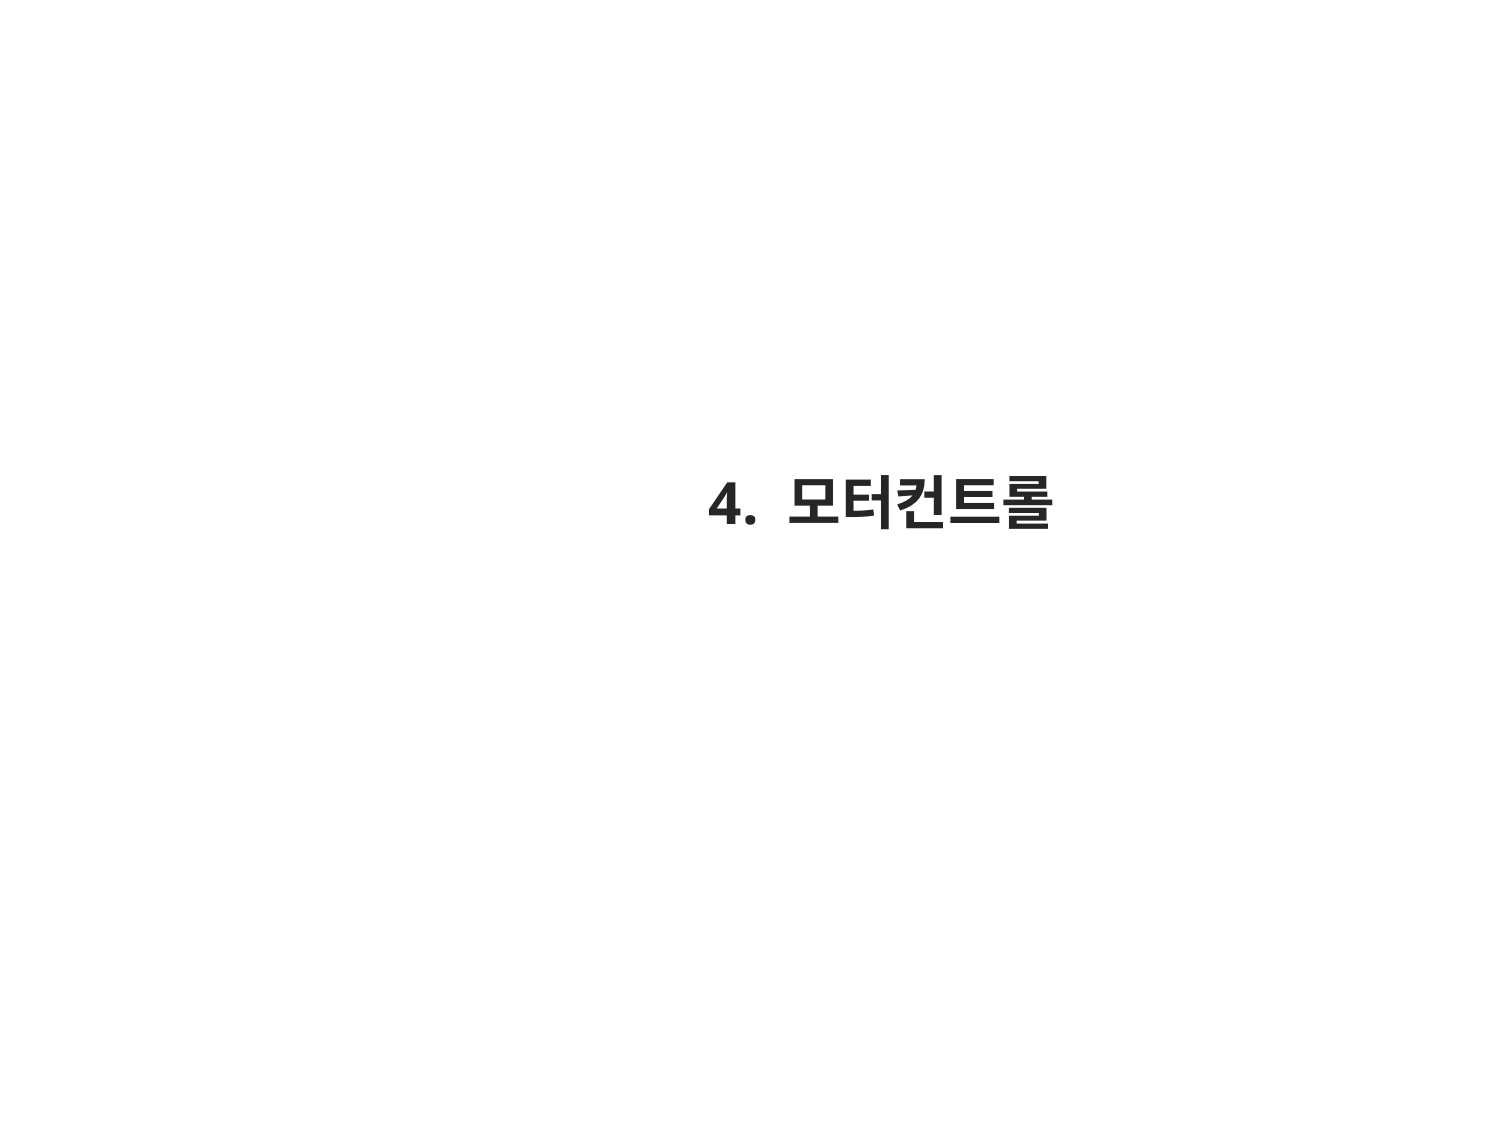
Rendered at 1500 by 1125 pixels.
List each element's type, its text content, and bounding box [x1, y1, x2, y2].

list 4. 모터컨트롤 [373, 427, 1406, 575]
